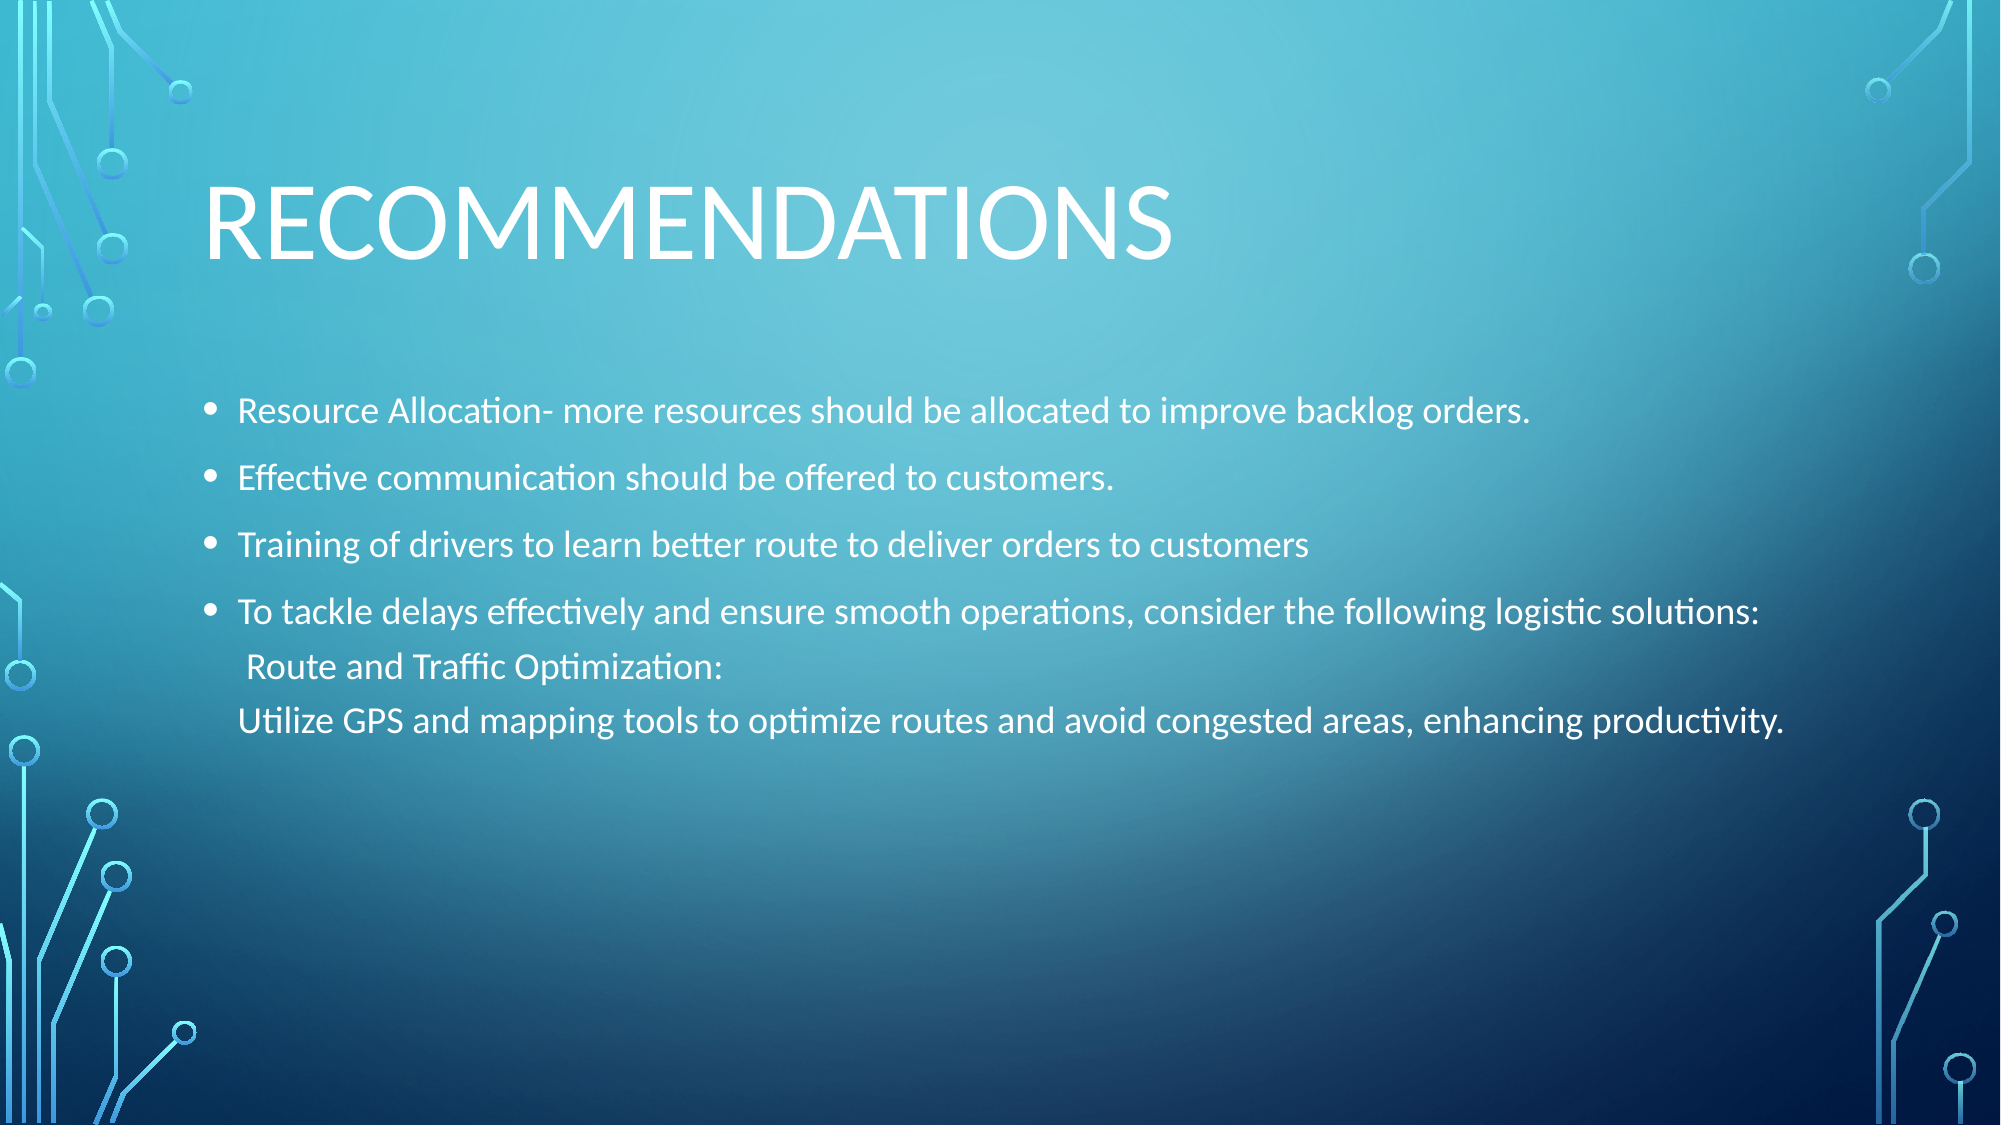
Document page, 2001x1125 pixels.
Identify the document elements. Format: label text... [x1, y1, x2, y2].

list Resource Allocation- more resources should be allocated to improve backlog orders. Effective communication should be offered to customers. Training of drivers to learn better route to deliver orders to customers To tackle delays effectively and ensure smooth operations, consider the following logistic solutions: Route and Traffic Optimization: Utilize GPS and mapping tools to optimize routes and avoid congested areas, enhancing productivity. [187, 369, 1813, 950]
title Recommendations [187, 101, 1813, 344]
